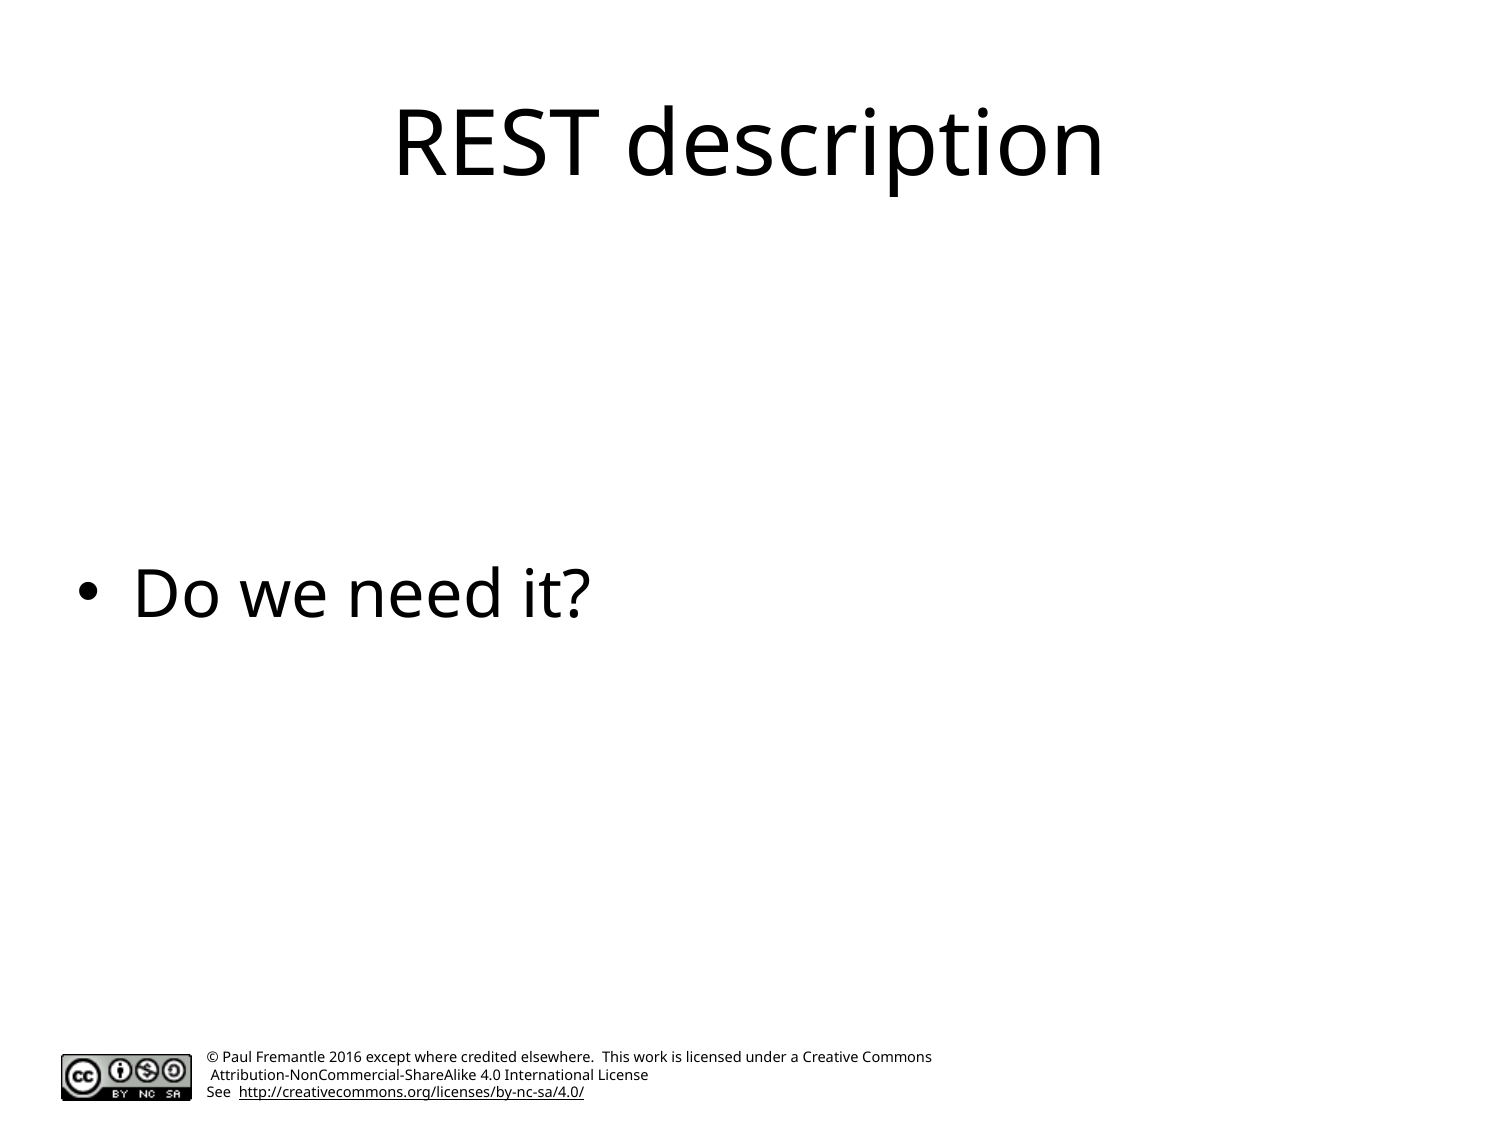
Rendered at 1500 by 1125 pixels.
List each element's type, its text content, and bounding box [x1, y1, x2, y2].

title REST description [75, 45, 1425, 233]
picture [61, 1054, 192, 1101]
list Do we need it? [61, 262, 1412, 1005]
